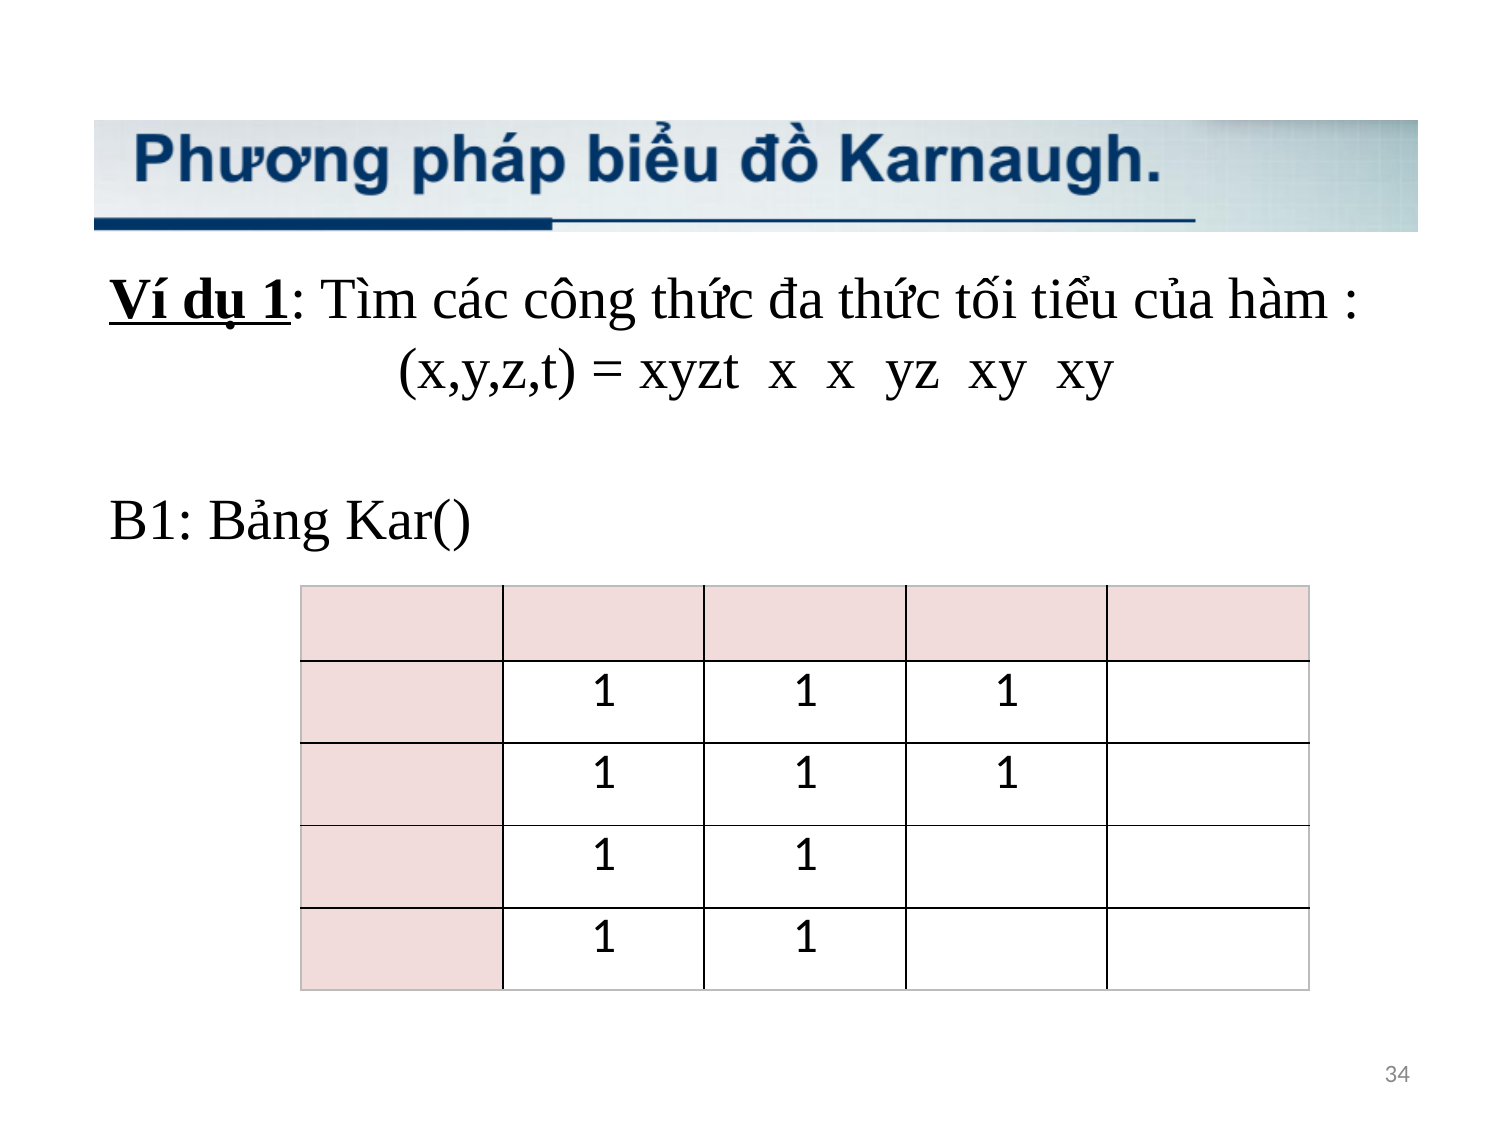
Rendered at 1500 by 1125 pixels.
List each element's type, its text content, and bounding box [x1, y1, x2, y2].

picture [94, 120, 1418, 232]
slide_number 34 [1074, 1042, 1425, 1103]
